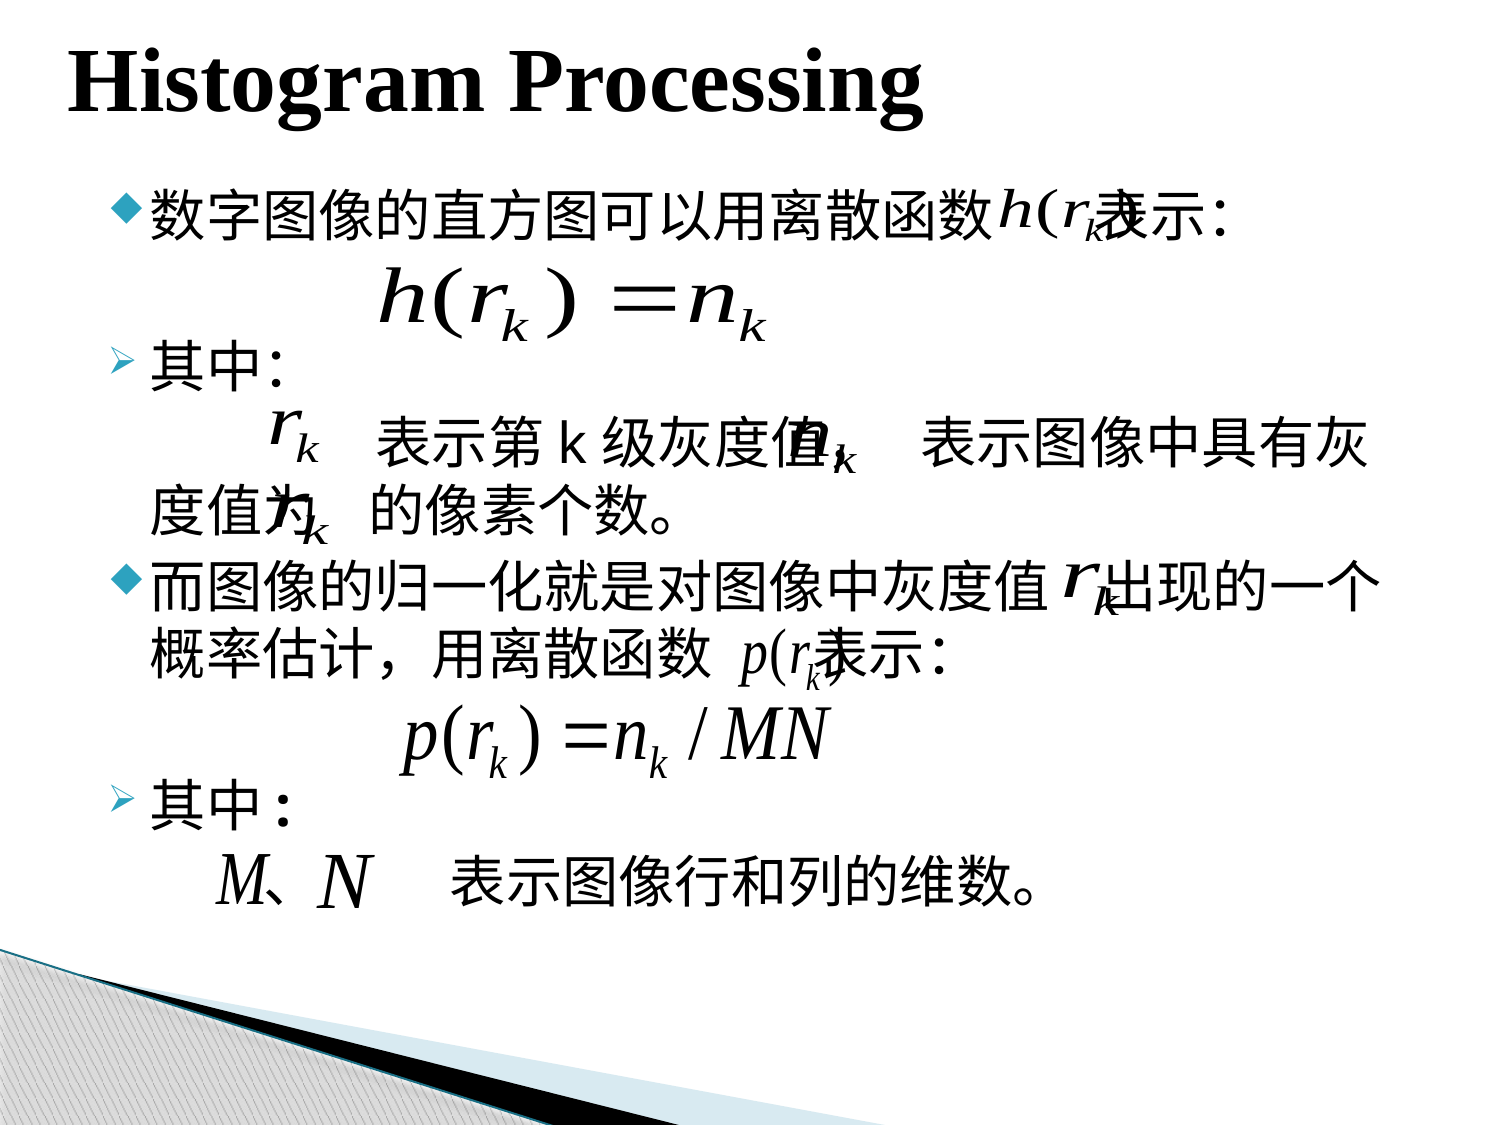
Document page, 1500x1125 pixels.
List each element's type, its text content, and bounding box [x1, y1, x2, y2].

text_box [253, 373, 337, 455]
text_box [359, 243, 790, 362]
list 数字图像的直方图可以用离散函数 表示： 其中： 表示第k级灰度值， 表示图像中具有灰度值为 的像素个数。 而图像的归一化就是对图像中灰度值 出现的一个概率估计，用离散函数 表示： 其中: 、 表示图像行和列的维数。 [75, 172, 1425, 1047]
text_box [726, 609, 857, 707]
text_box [383, 680, 845, 799]
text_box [253, 455, 349, 563]
title Histogram Processing [53, 0, 1404, 149]
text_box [206, 833, 290, 918]
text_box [773, 385, 881, 492]
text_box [985, 172, 1152, 256]
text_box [300, 833, 396, 929]
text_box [1045, 526, 1140, 634]
